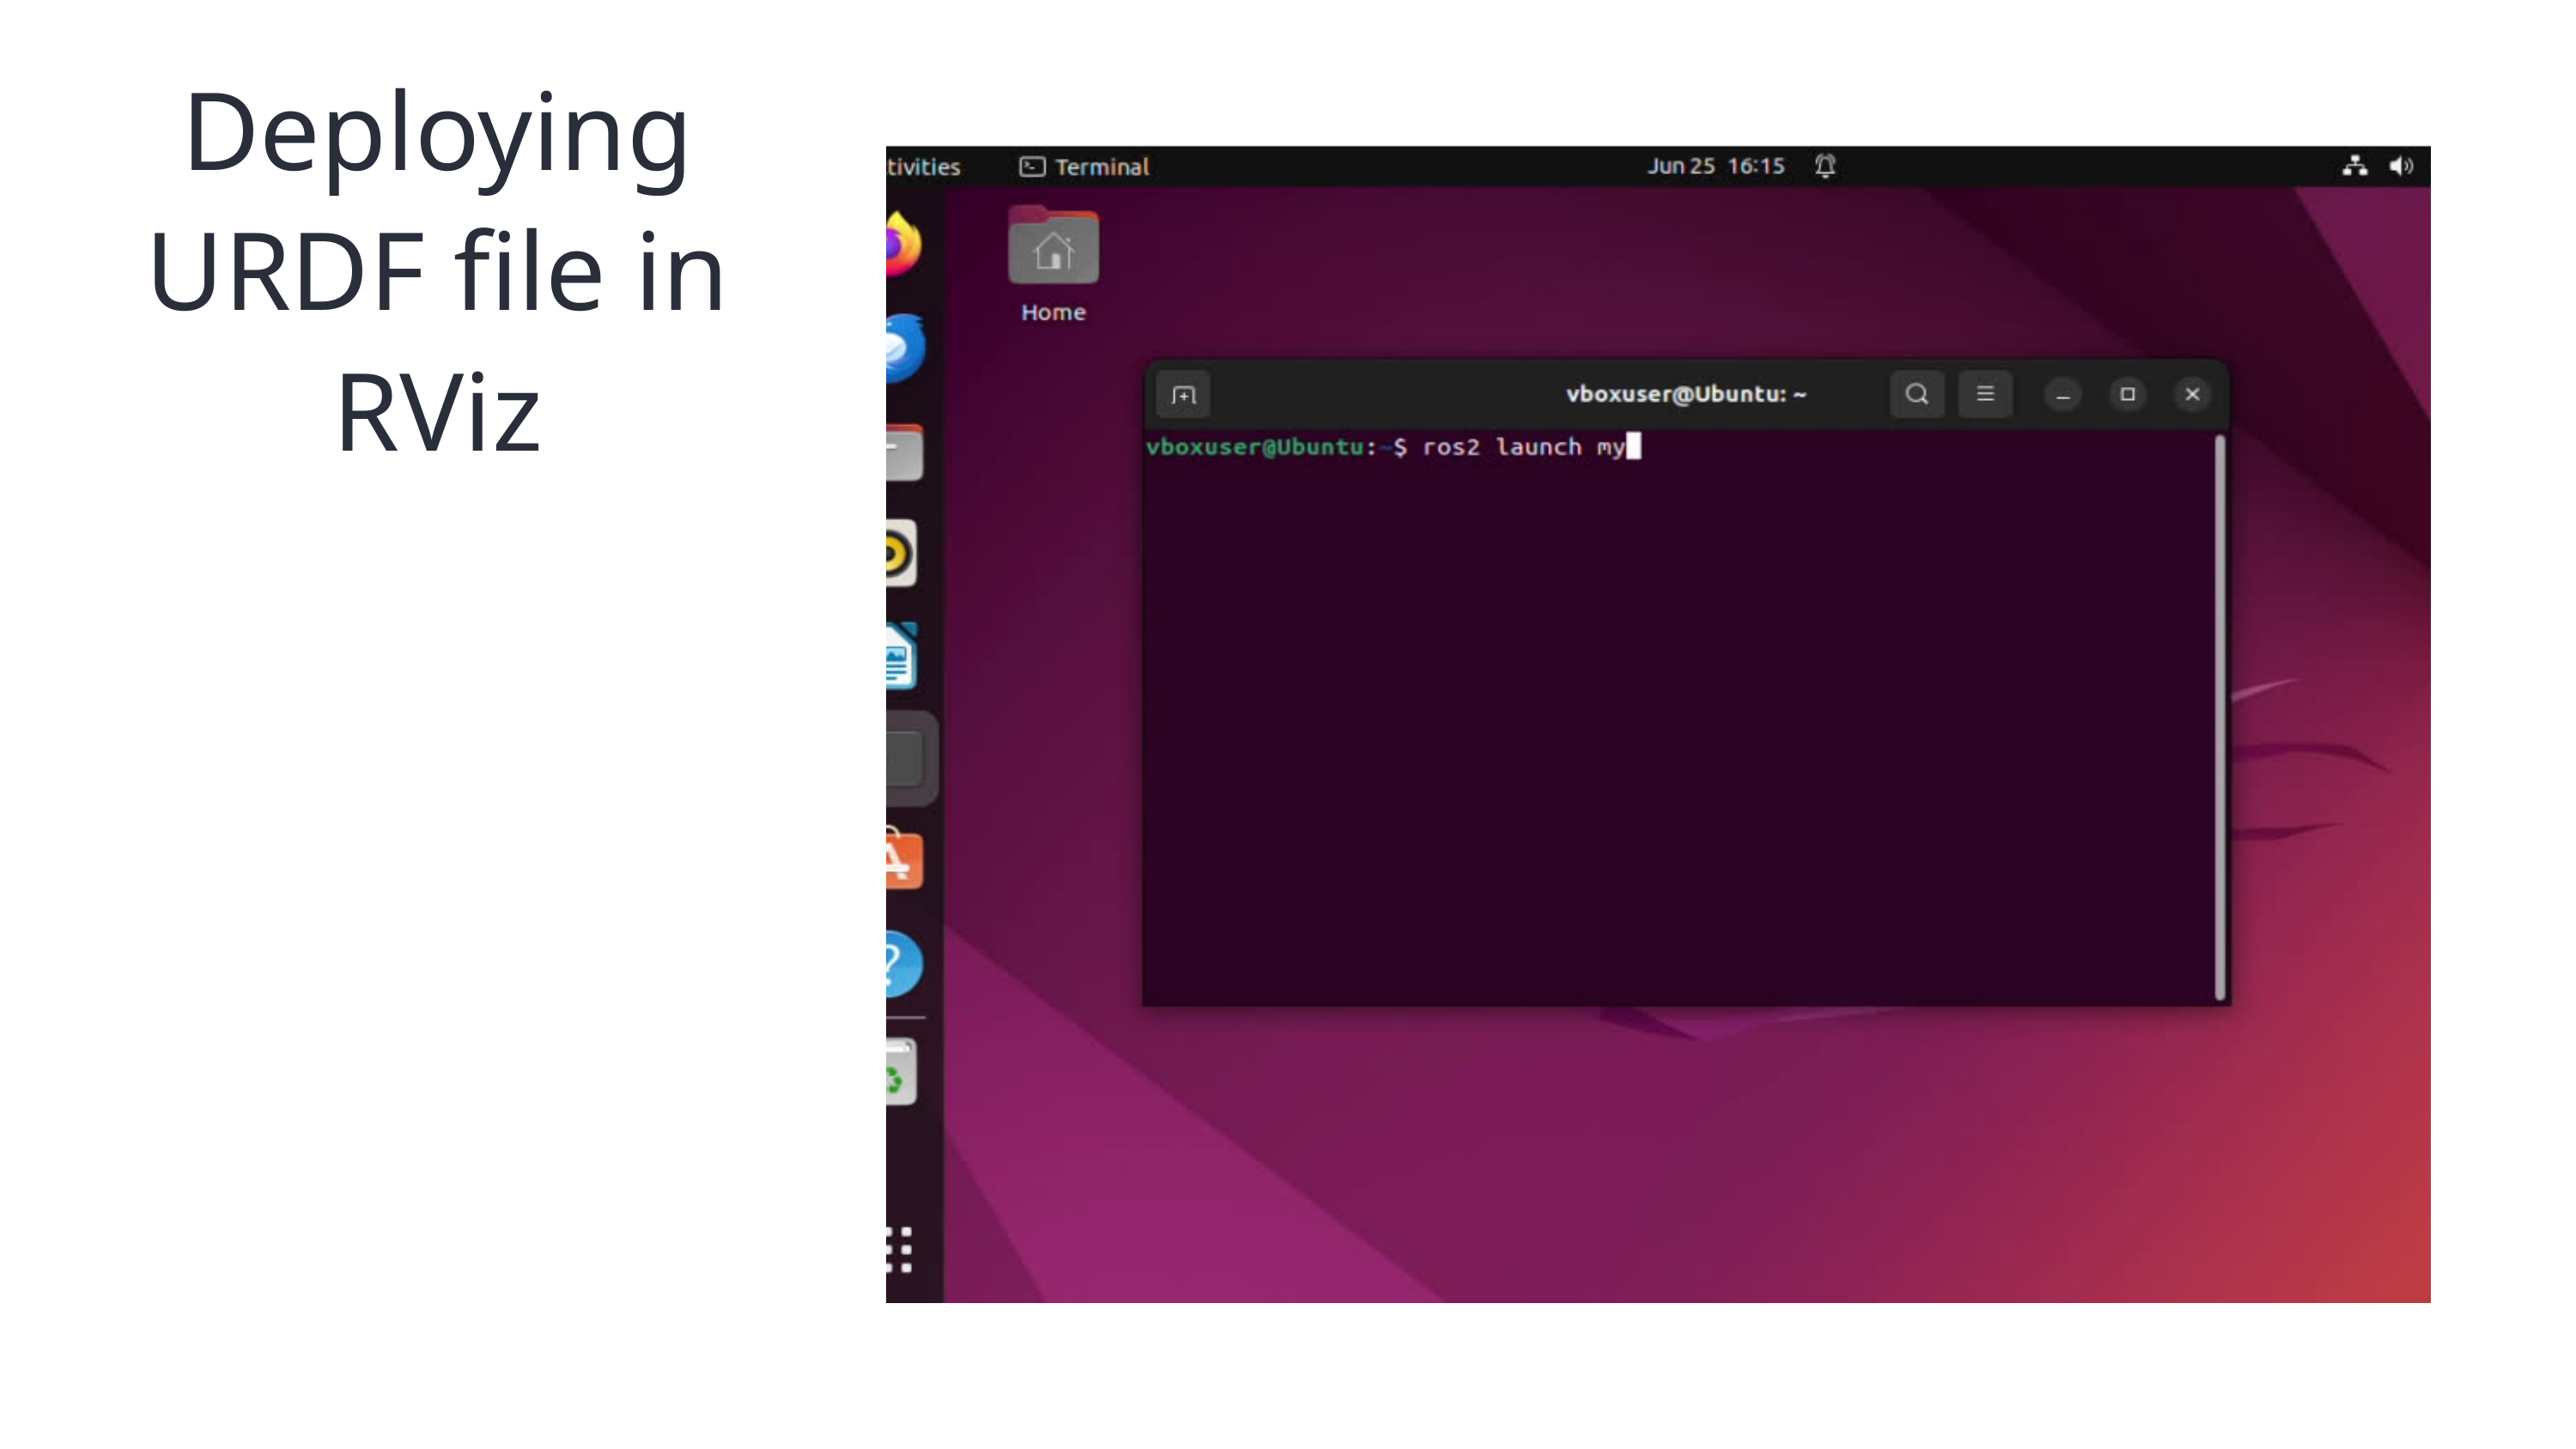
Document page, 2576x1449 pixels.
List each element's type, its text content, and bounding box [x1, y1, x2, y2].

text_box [884, 144, 2432, 1304]
text_box Deploying URDF file in RViz [31, 52, 845, 472]
